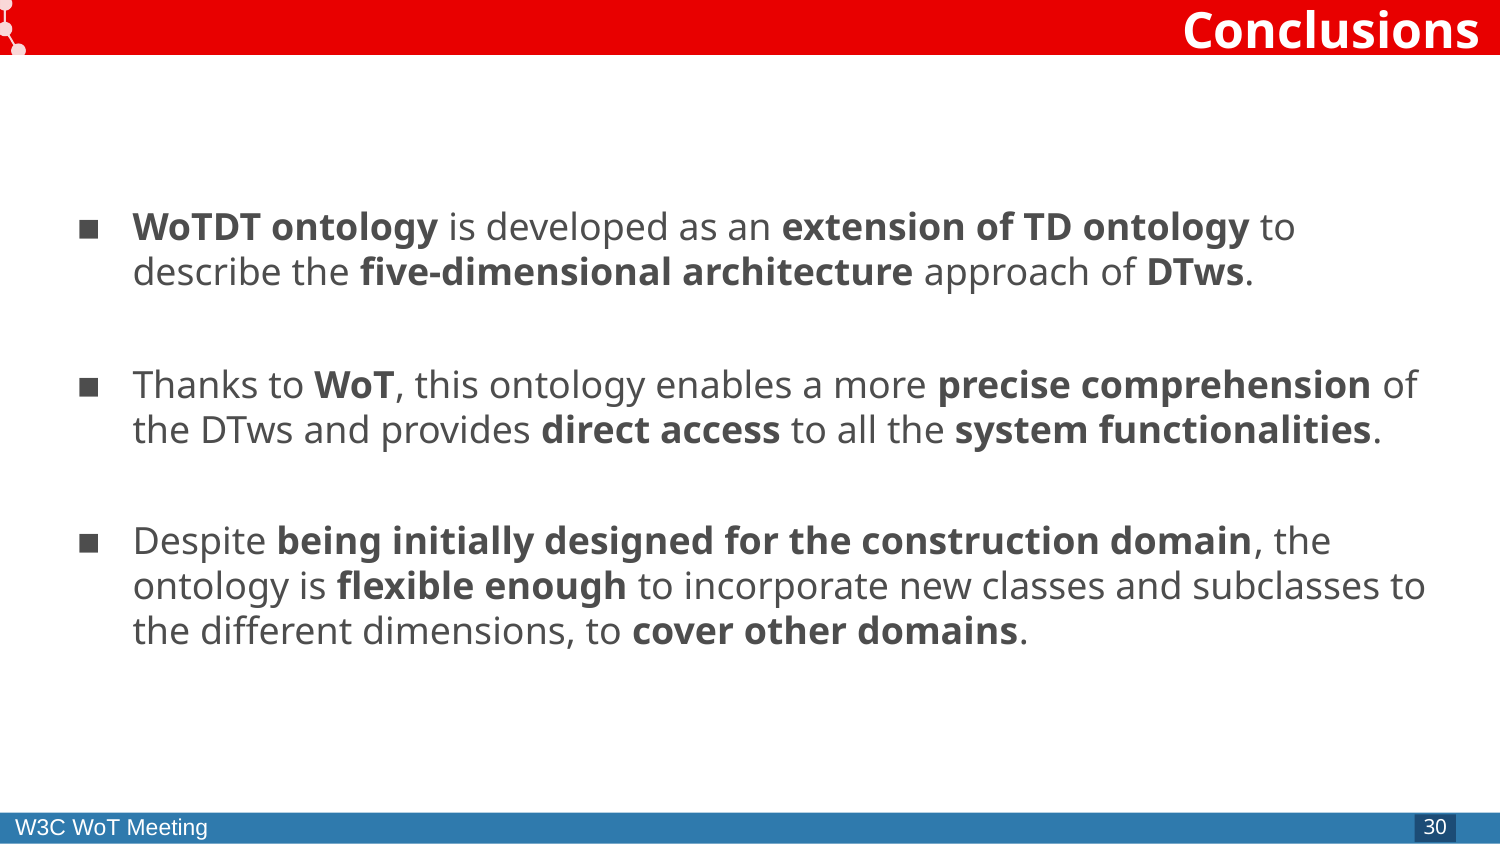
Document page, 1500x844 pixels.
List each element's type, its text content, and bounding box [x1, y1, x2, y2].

title Conclusions [212, 9, 1488, 48]
slide_number ‹#› [1414, 814, 1456, 843]
list WoTDT ontology is developed as an extension of TD ontology to describe the five-dimensional architecture approach of DTws. Thanks to WoT, this ontology enables a more precise comprehension of the DTws and provides direct access to all the system functionalities. Despite being initially designed for the construction domain, the ontology is flexible enough to incorporate new classes and subclasses to the different dimensions, to cover other domains. [49, 137, 1450, 707]
